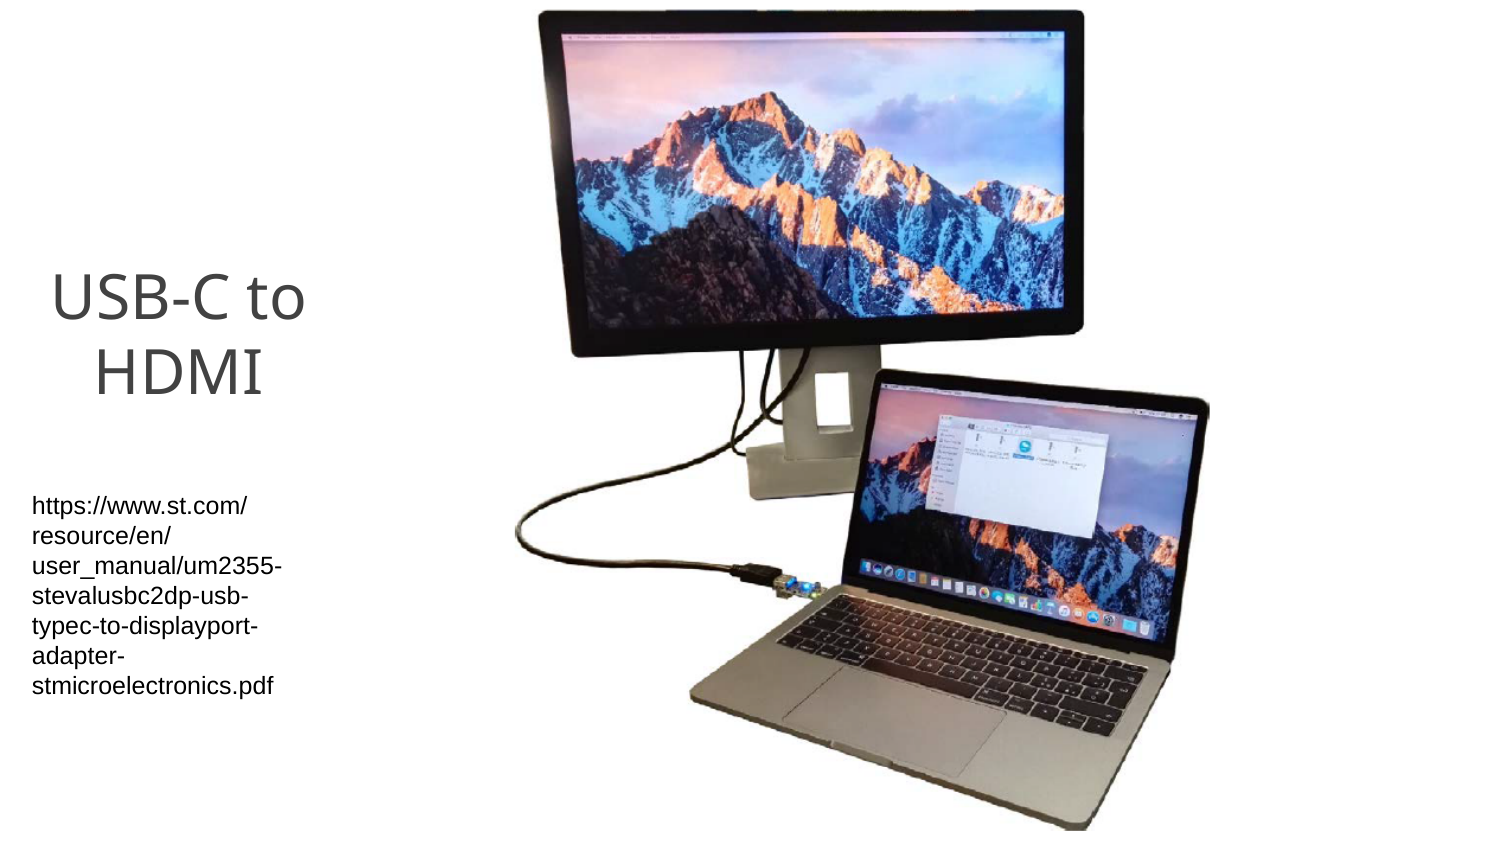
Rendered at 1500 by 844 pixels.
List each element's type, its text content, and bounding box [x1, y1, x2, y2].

picture [502, 0, 1250, 844]
text_box https://www.st.com/resource/en/user_manual/um2355-stevalusbc2dp-usb-typec-to-displayport-adapter-stmicroelectronics.pdf [16, 474, 319, 715]
title USB-C to HDMI [0, 166, 358, 422]
